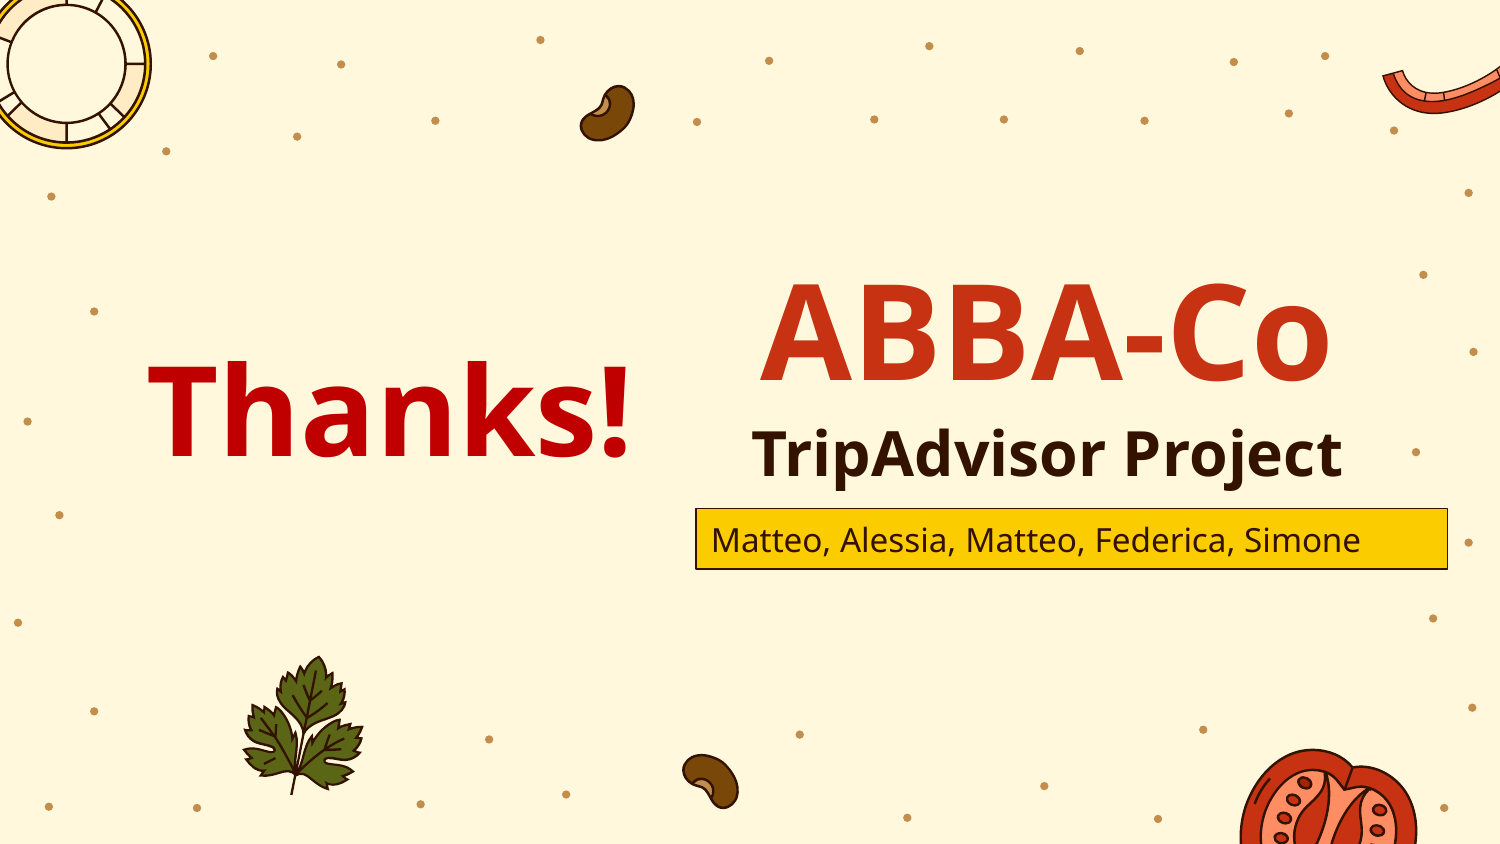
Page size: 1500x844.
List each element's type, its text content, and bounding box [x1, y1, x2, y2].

title ABBA-Co [671, 247, 1423, 408]
subtitle TripAdvisor Project [694, 407, 1401, 496]
text_box Thanks! [120, 323, 660, 489]
subtitle Matteo, Alessia, Matteo, Federica, Simone [695, 508, 1448, 570]
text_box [587, 82, 633, 147]
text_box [243, 658, 375, 800]
